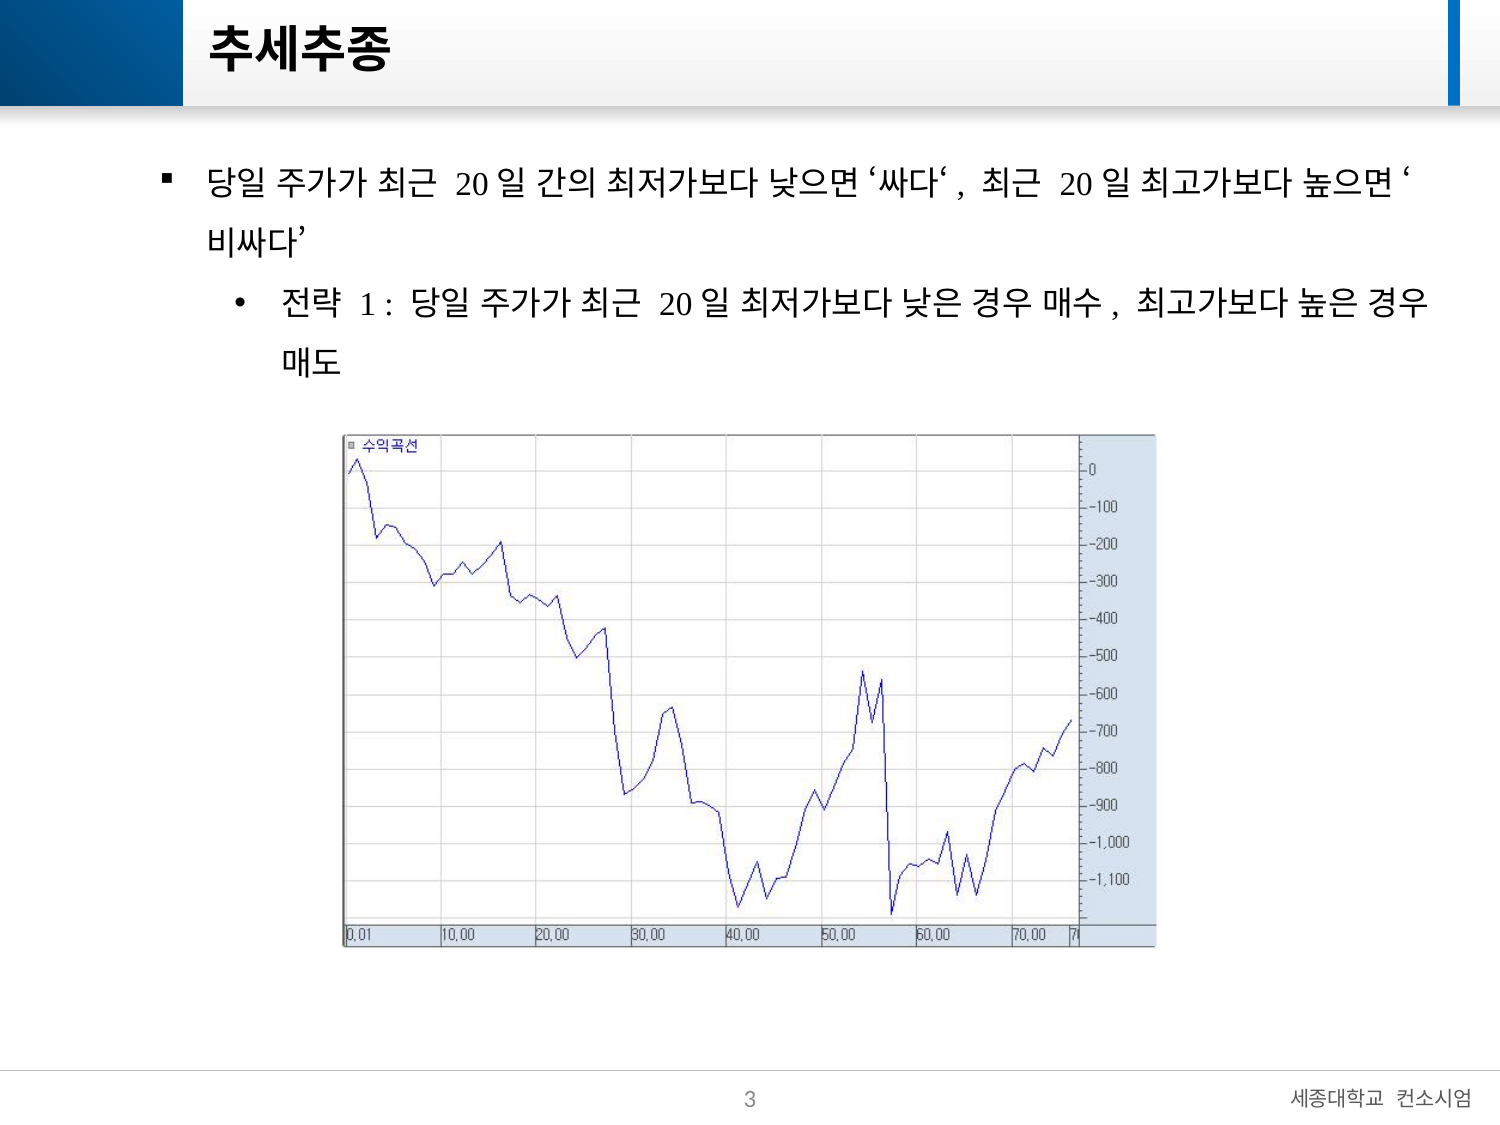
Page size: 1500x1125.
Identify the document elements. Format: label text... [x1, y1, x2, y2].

text_box 당일 주가가 최근 20일 간의 최저가보다 낮으면 ‘싸다‘, 최근 20일 최고가보다 높으면 ‘비싸다’ 전략 1 : 당일 주가가 최근 20일 최저가보다 낮은 경우 매수, 최고가보다 높은 경우 매도 [144, 135, 1461, 450]
picture [340, 431, 1159, 951]
title 추세추종 [193, 10, 1436, 91]
